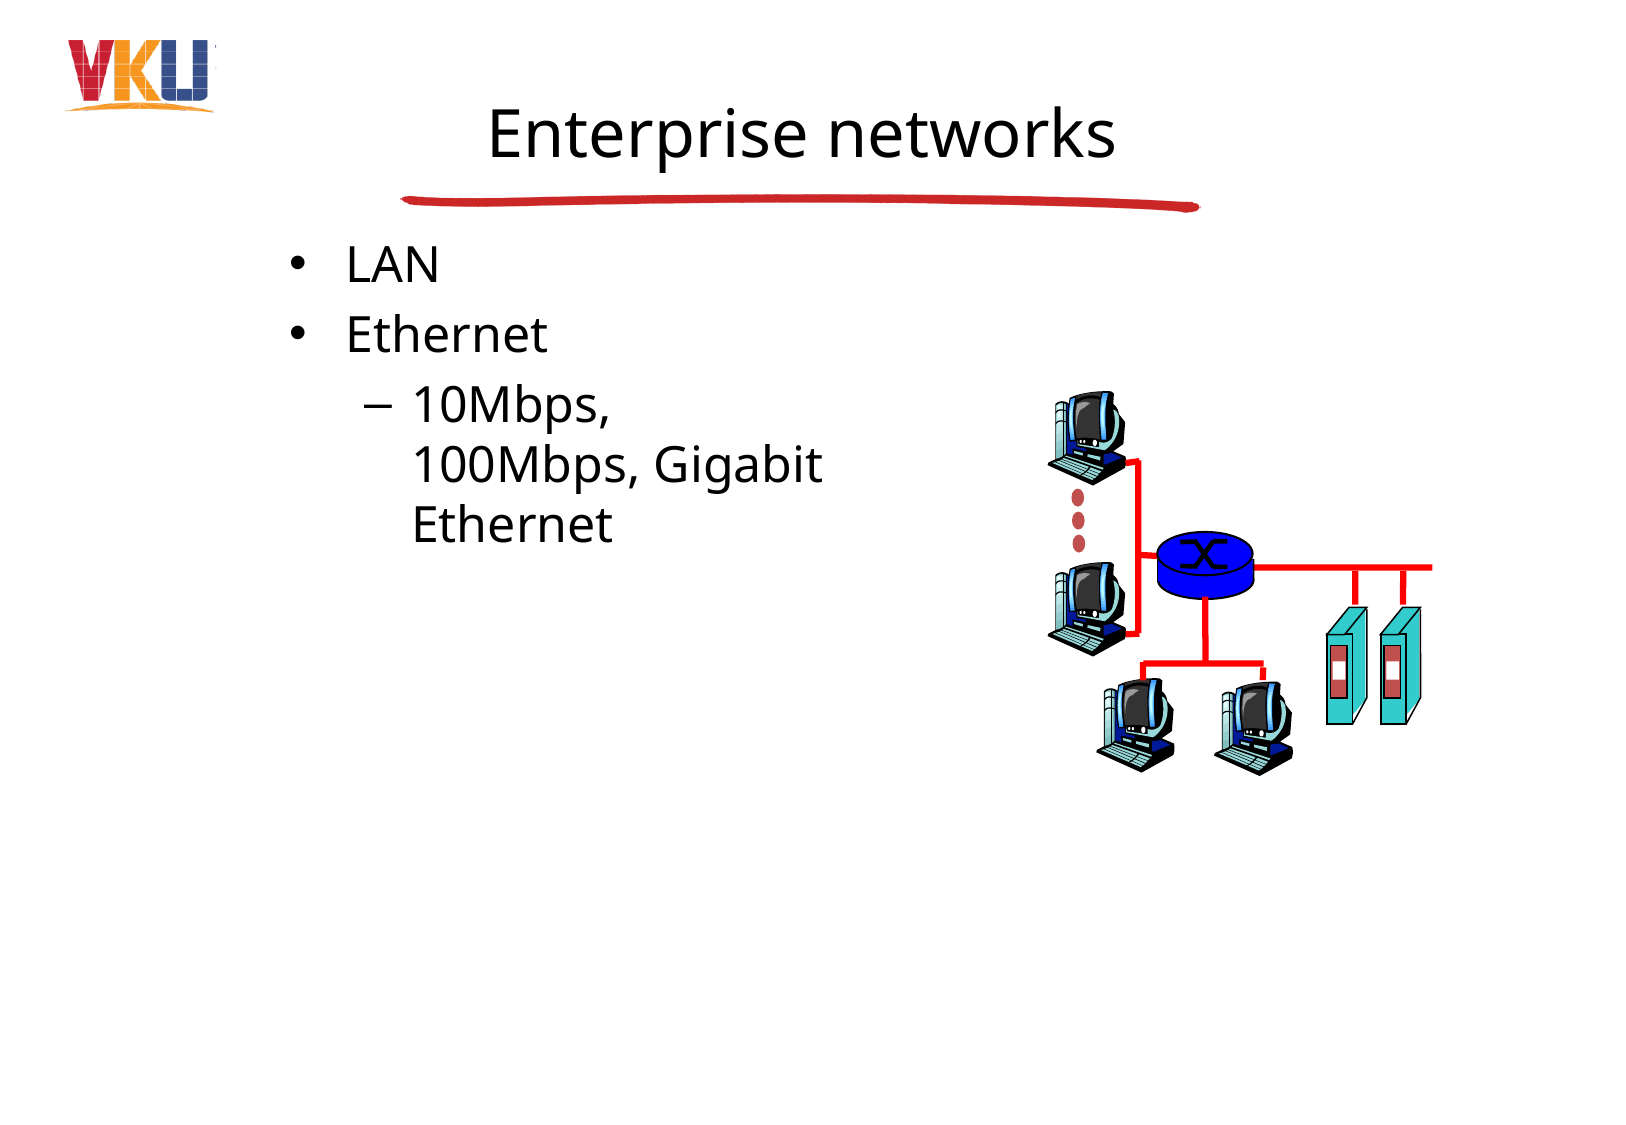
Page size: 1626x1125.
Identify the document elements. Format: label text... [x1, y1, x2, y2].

picture [54, 27, 222, 122]
list LAN Ethernet 10Mbps, 100Mbps, Gigabit Ethernet [274, 224, 864, 1050]
title Enterprise networks [243, 37, 1361, 225]
picture [397, 188, 1210, 218]
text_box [1047, 390, 1421, 777]
